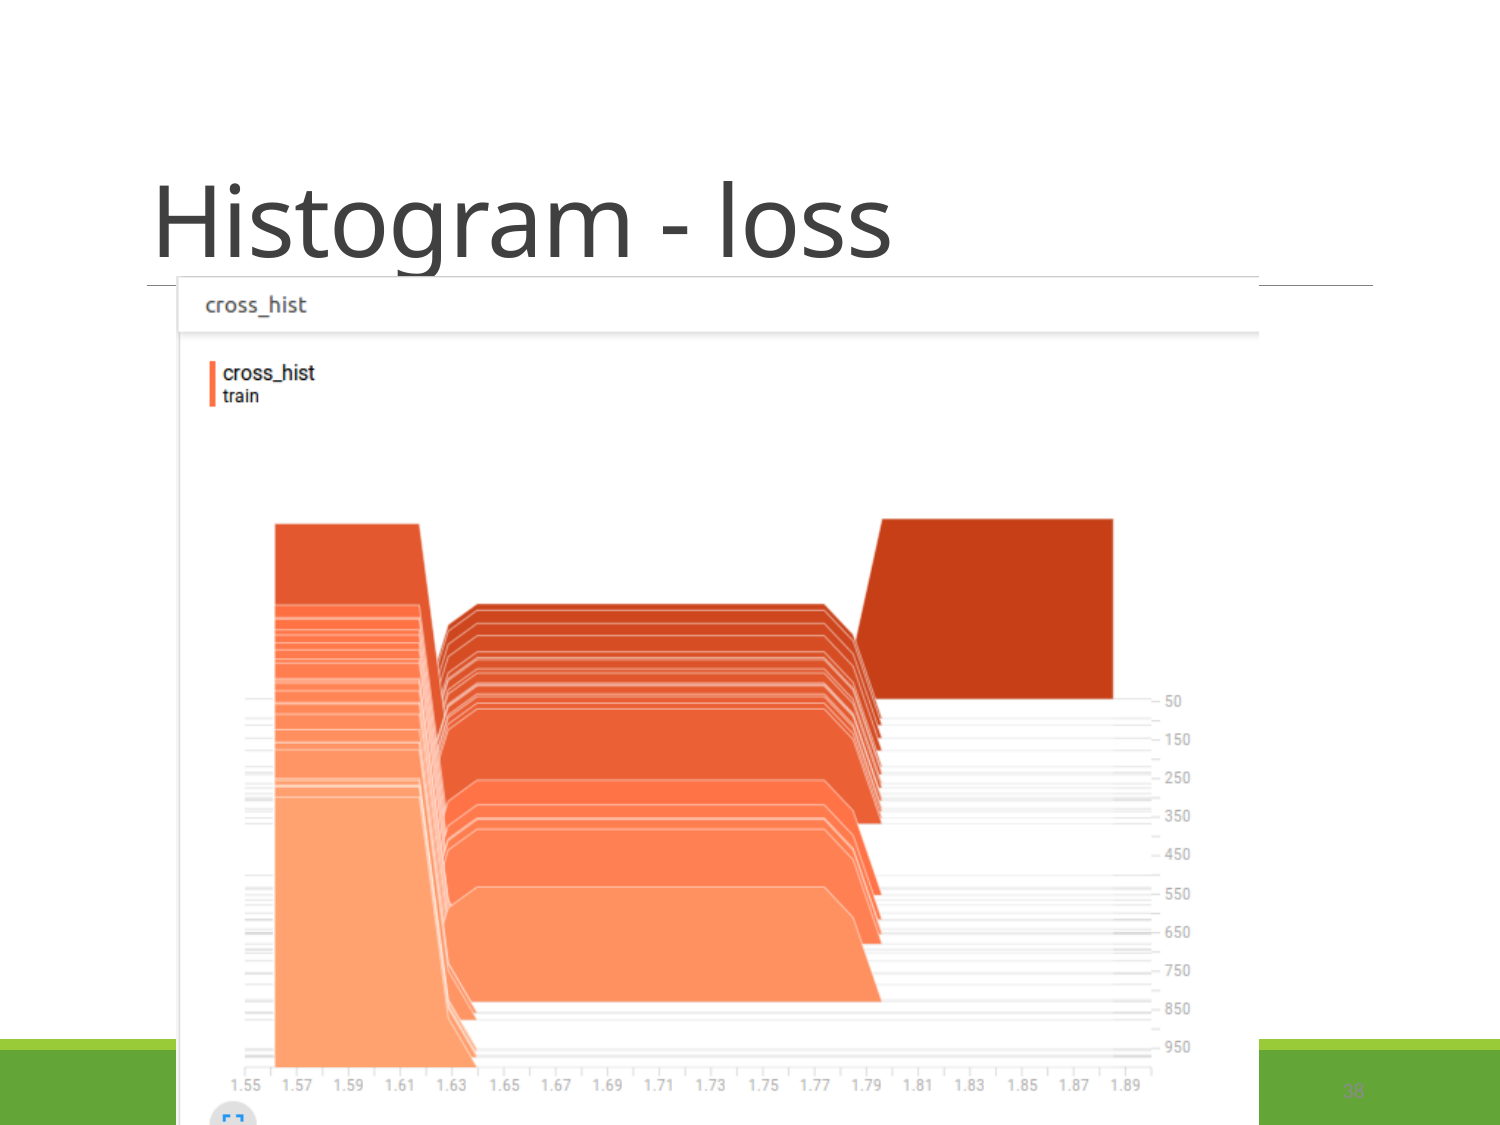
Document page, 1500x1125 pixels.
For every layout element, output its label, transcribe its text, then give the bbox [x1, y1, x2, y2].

slide_number 38 [1268, 1059, 1380, 1120]
picture [175, 275, 1260, 1125]
title Histogram - loss [135, 47, 1373, 285]
